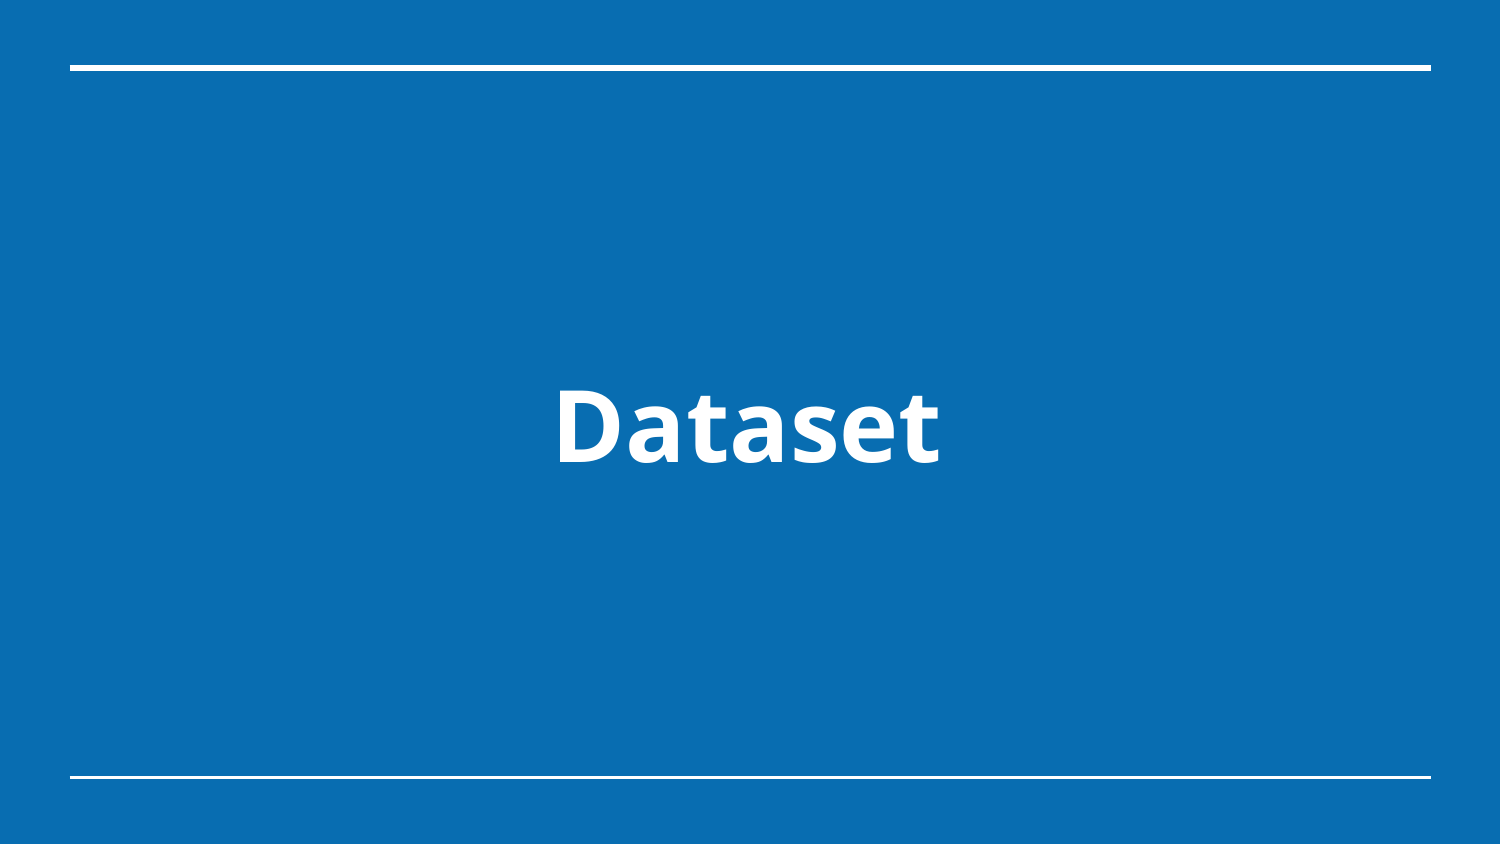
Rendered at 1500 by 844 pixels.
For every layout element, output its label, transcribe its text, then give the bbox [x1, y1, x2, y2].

title Dataset [66, 296, 1428, 550]
